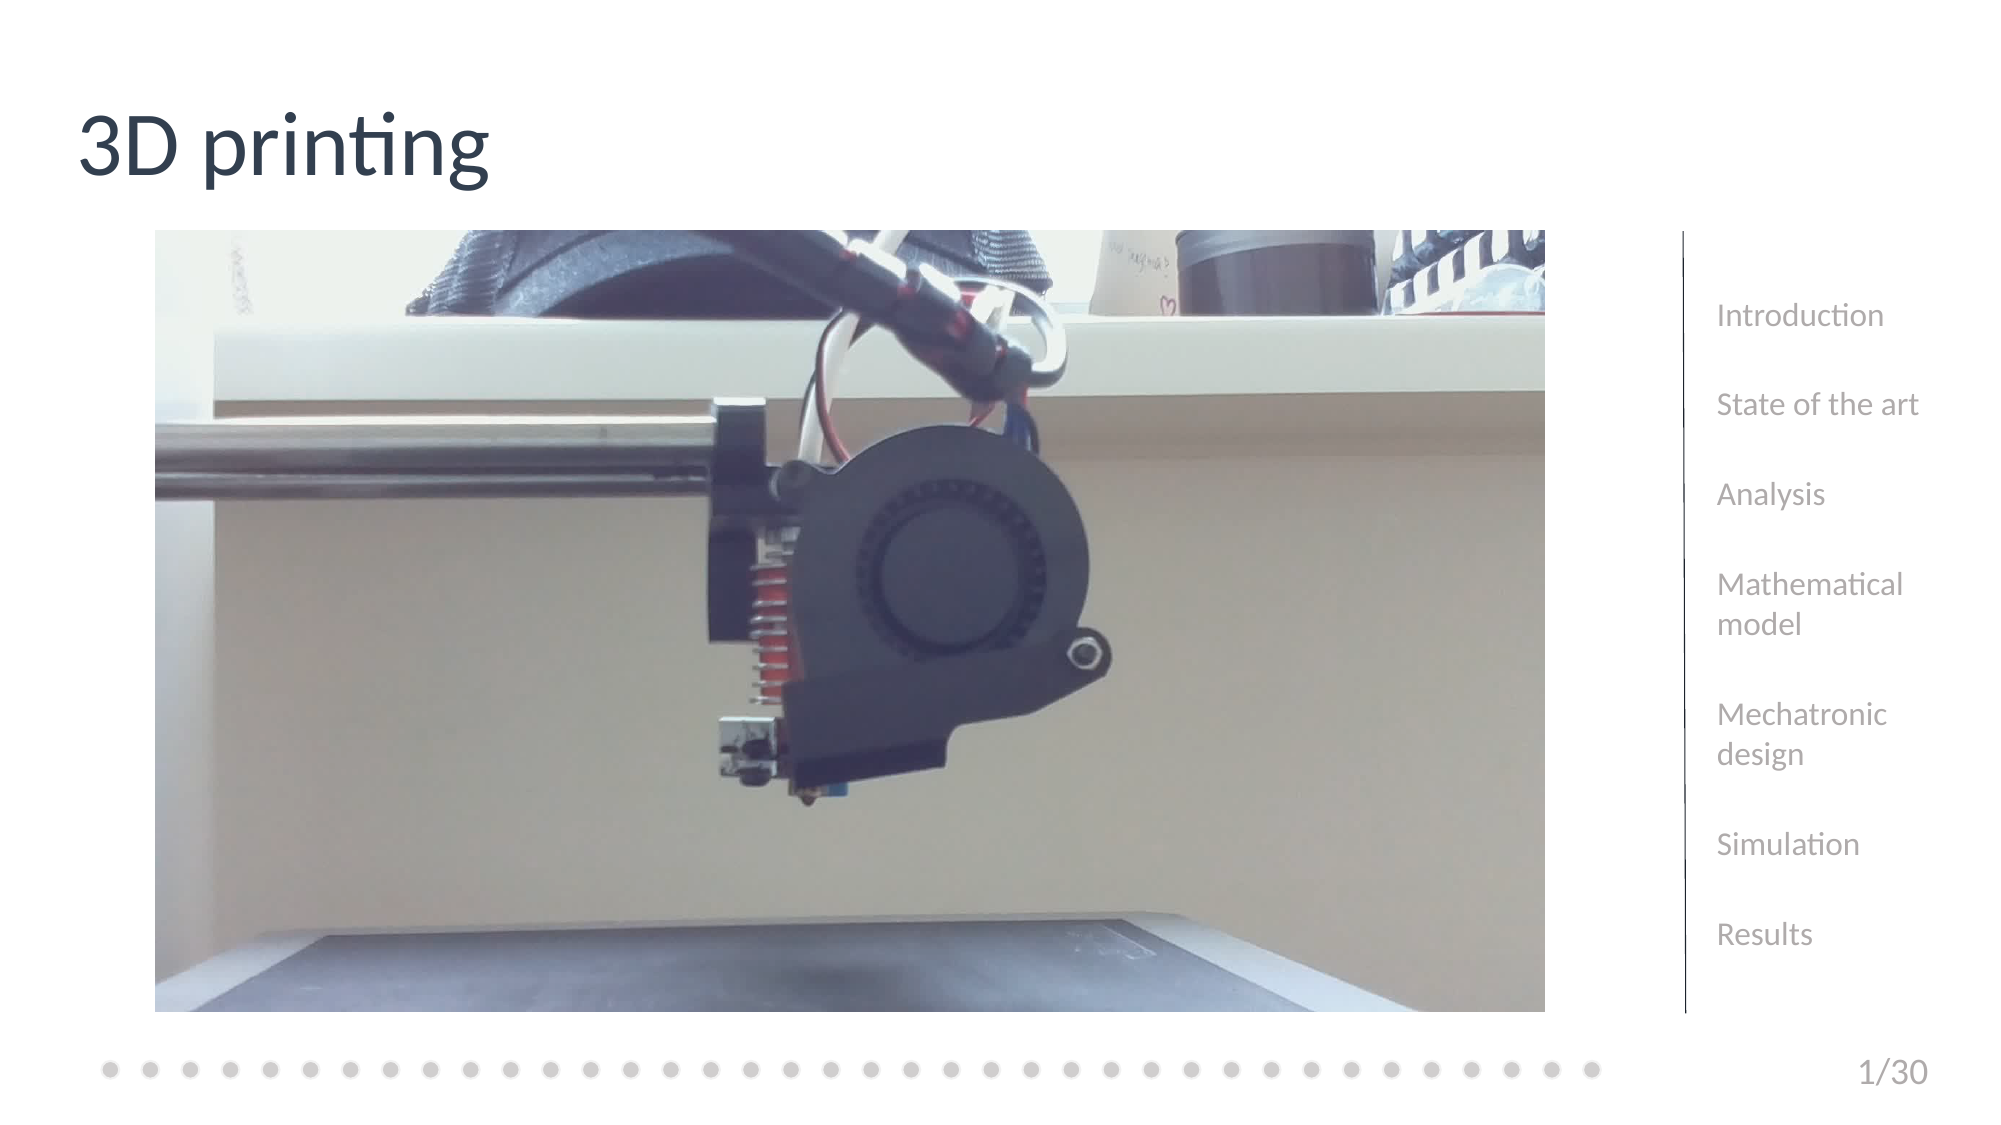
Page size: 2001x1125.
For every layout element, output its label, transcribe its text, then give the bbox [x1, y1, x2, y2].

text_box [1021, 1059, 1042, 1080]
text_box [981, 1059, 1002, 1080]
text_box [580, 1059, 601, 1080]
text_box [1221, 1059, 1242, 1080]
text_box [300, 1059, 321, 1080]
text_box [1101, 1059, 1122, 1080]
text_box [941, 1059, 962, 1080]
text_box [180, 1059, 201, 1080]
text_box [781, 1059, 802, 1080]
text_box [380, 1059, 401, 1080]
text_box [1501, 1059, 1522, 1080]
text_box [220, 1059, 241, 1080]
text_box [340, 1059, 361, 1080]
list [154, 230, 1546, 1013]
text_box [1301, 1059, 1322, 1080]
text_box [1181, 1059, 1202, 1080]
text_box [700, 1059, 722, 1080]
text_box [260, 1059, 281, 1080]
text_box [1581, 1059, 1602, 1080]
list Introduction State of the art Analysis Mathematical model Mechatronic design Simulation Results [1701, 231, 1945, 1014]
text_box [540, 1059, 561, 1080]
text_box [1141, 1059, 1162, 1080]
text_box [861, 1059, 882, 1080]
text_box [1341, 1059, 1362, 1080]
text_box 1/30 [1842, 1039, 1944, 1100]
text_box [1461, 1059, 1482, 1080]
text_box [140, 1059, 161, 1080]
text_box [1061, 1059, 1082, 1080]
text_box [741, 1059, 762, 1080]
text_box [100, 1059, 121, 1080]
text_box [620, 1059, 641, 1080]
text_box [821, 1059, 842, 1080]
text_box [1541, 1059, 1562, 1080]
text_box [1261, 1059, 1282, 1080]
text_box [1381, 1059, 1402, 1080]
text_box [901, 1059, 922, 1080]
text_box [460, 1059, 481, 1080]
title 3D printing [61, 59, 1929, 232]
text_box [500, 1059, 521, 1080]
text_box [420, 1059, 441, 1080]
text_box [660, 1059, 681, 1080]
text_box [1421, 1059, 1442, 1080]
